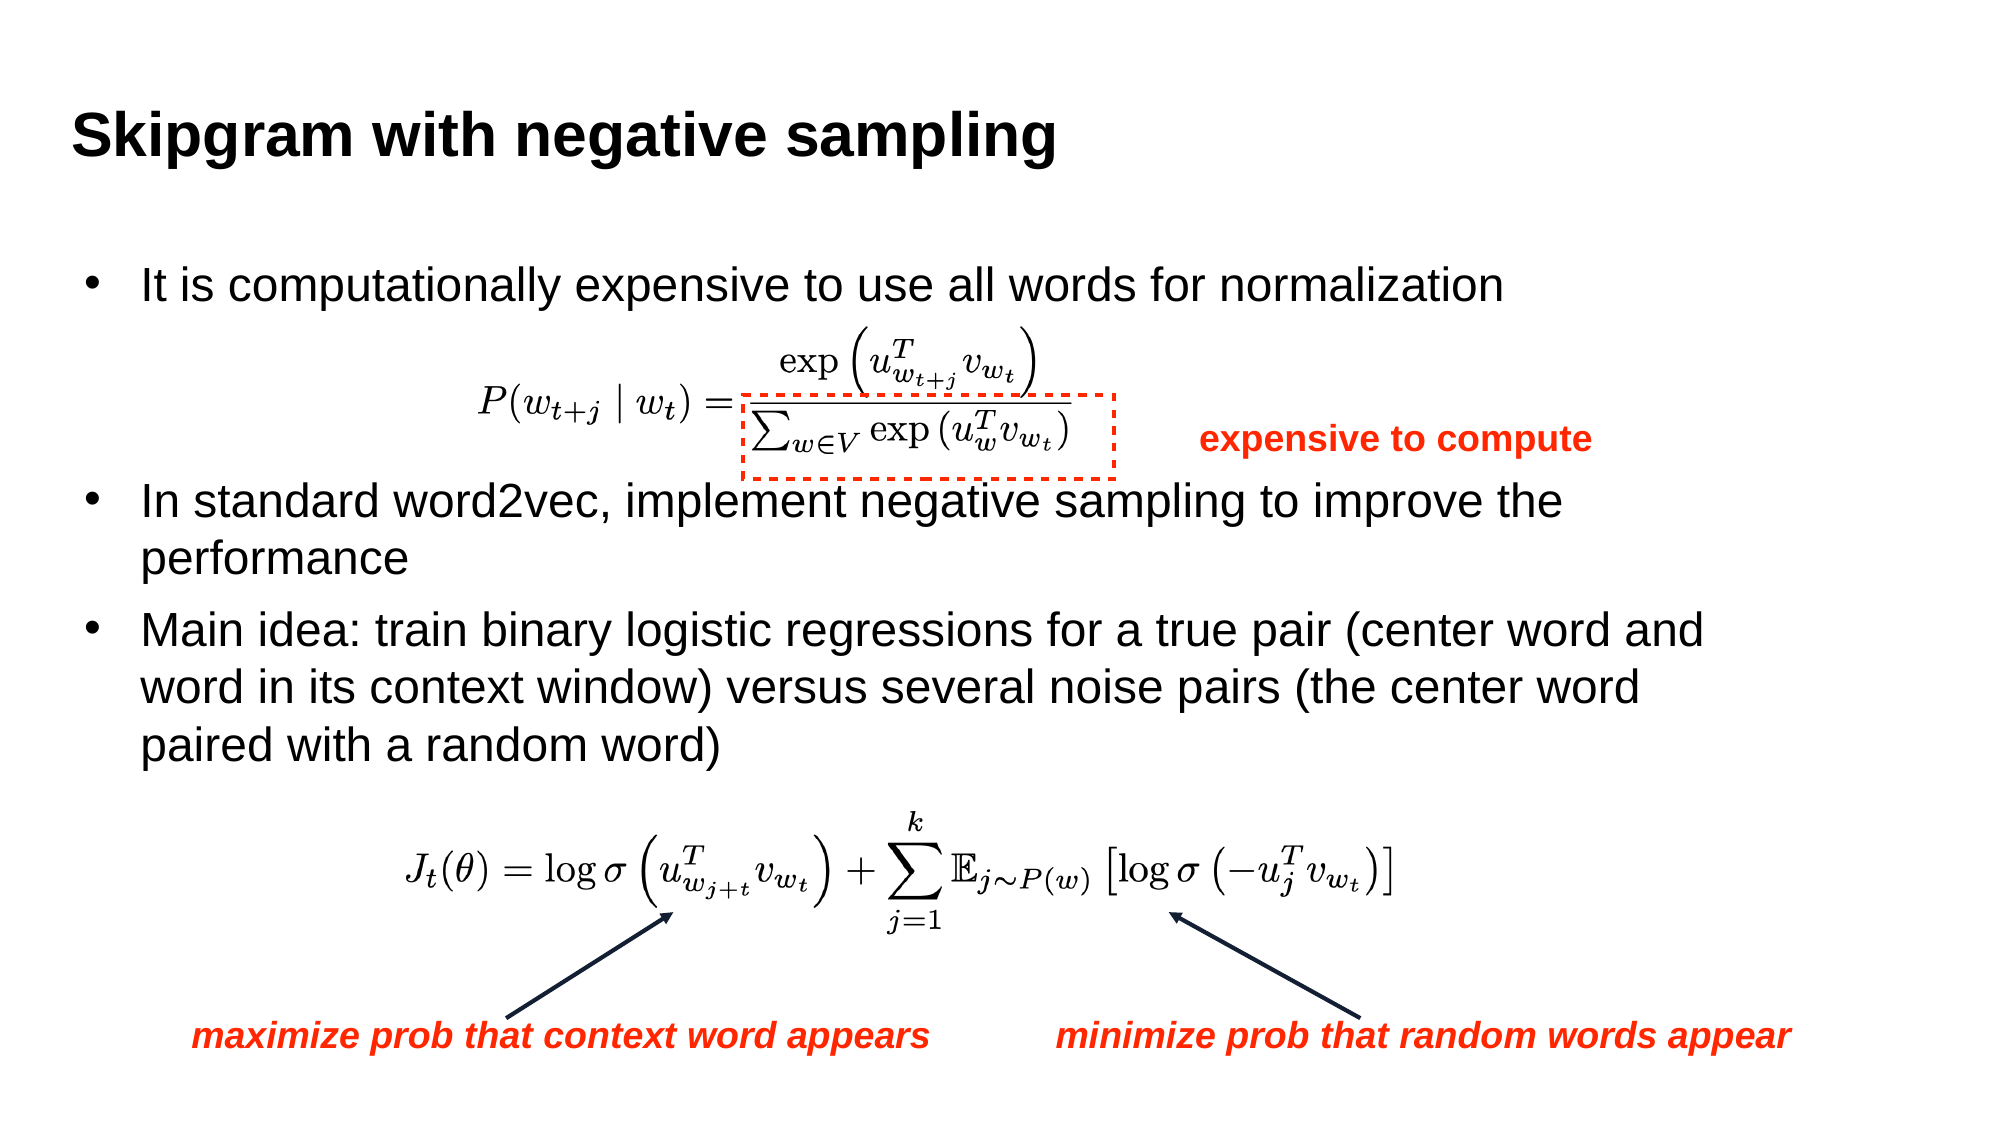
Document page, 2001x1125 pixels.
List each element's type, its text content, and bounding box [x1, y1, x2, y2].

text_box minimize prob that random words appear [1048, 1003, 1800, 1064]
list It is computationally expensive to use all words for normalization In standard word2vec, implement negative sampling to improve the performance Main idea: train binary logistic regressions for a true pair (center word and word in its context window) versus several noise pairs (the center word paired with a random word) [76, 245, 1782, 1067]
title Skipgram with negative sampling [62, 86, 1795, 196]
text_box [743, 395, 1115, 479]
picture [478, 326, 1072, 455]
picture [405, 810, 1392, 936]
text_box expensive to compute [1191, 406, 1713, 467]
text_box maximize prob that context word appears [183, 1003, 939, 1064]
